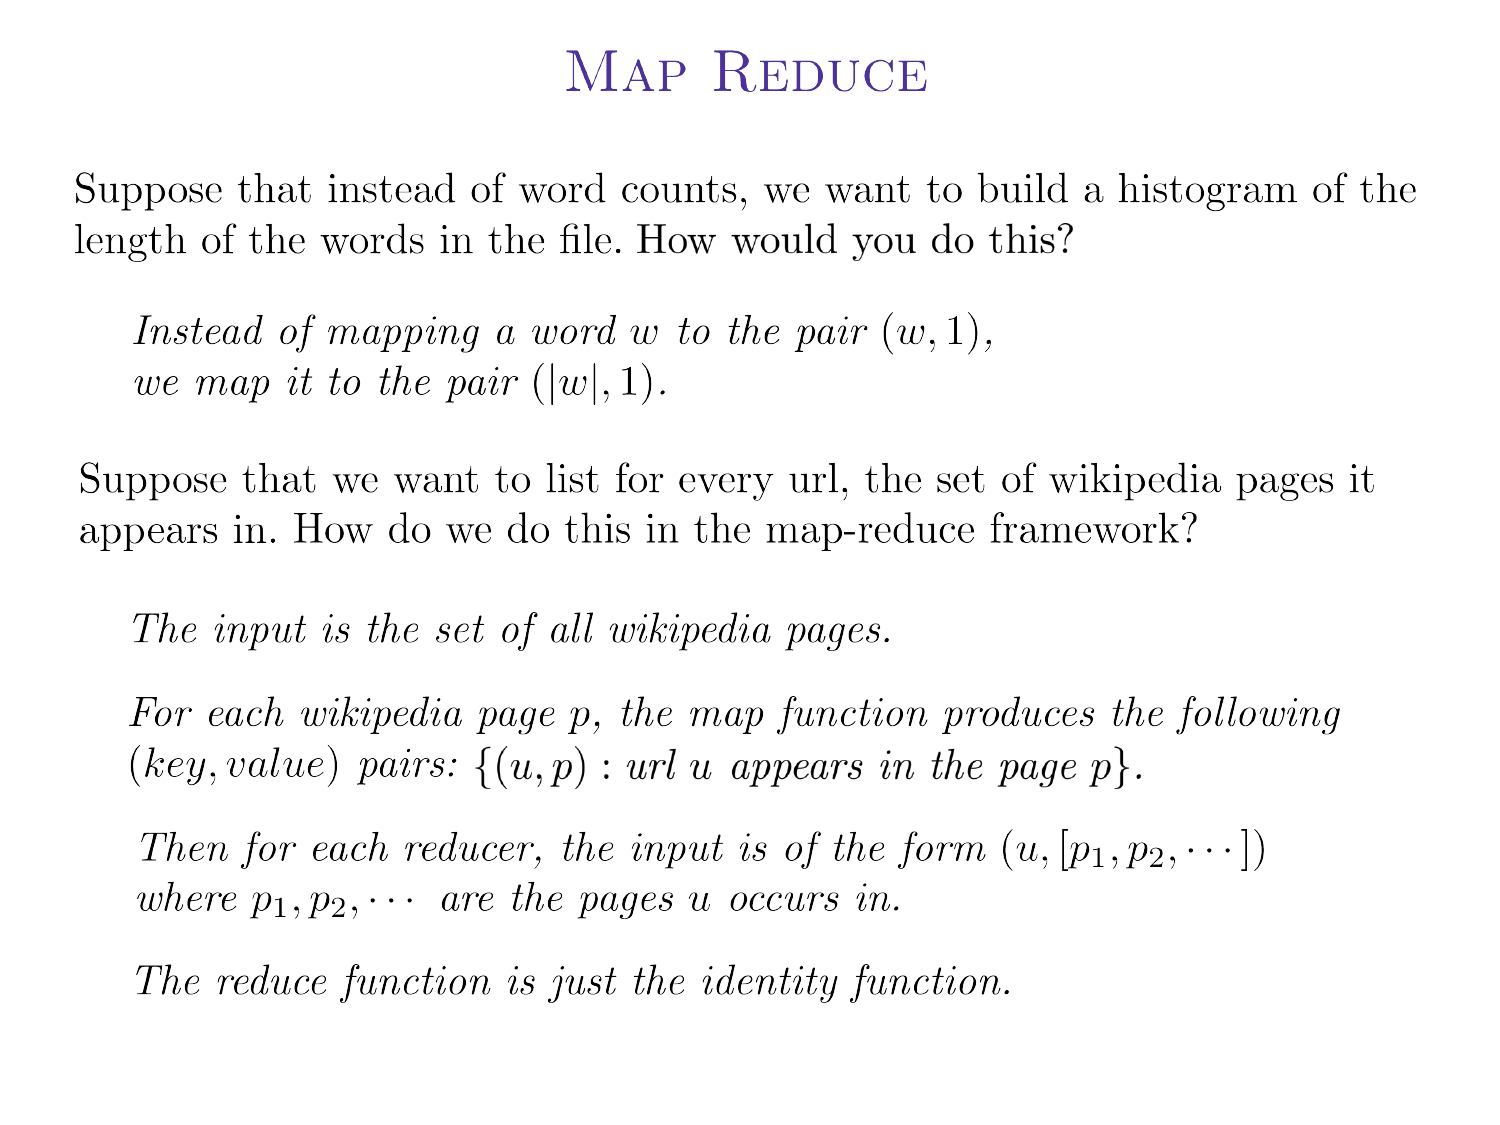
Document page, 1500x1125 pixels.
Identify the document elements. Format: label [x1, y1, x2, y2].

picture [133, 612, 890, 651]
picture [80, 462, 1374, 551]
picture [565, 50, 927, 92]
picture [75, 172, 1416, 262]
picture [136, 964, 1009, 1003]
picture [133, 312, 991, 405]
picture [128, 696, 1341, 789]
picture [136, 828, 1264, 920]
